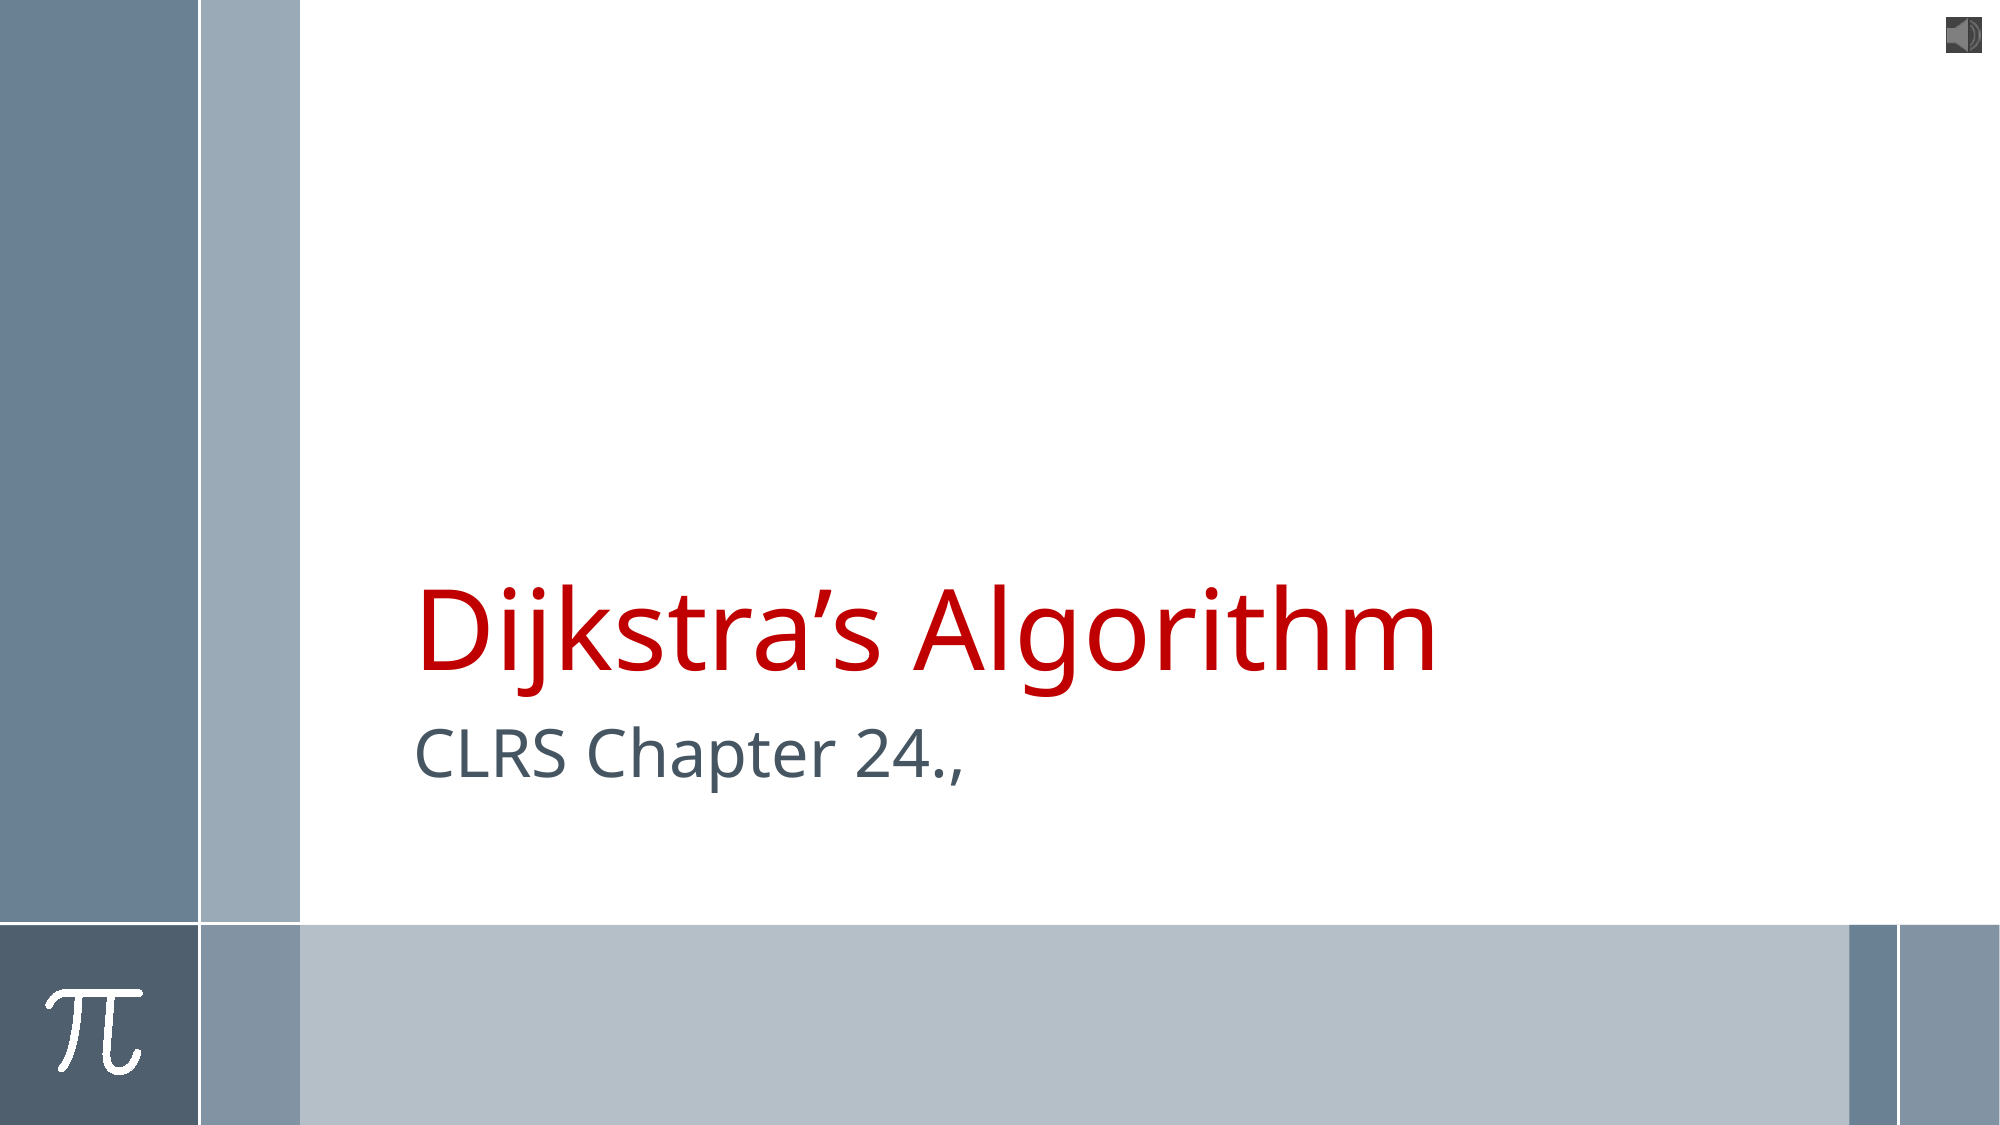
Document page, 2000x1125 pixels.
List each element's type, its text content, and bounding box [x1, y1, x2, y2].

title Dijkstra’s Algorithm [398, 262, 2000, 703]
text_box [1945, 16, 1983, 55]
subtitle CLRS Chapter 24., [398, 712, 1632, 896]
